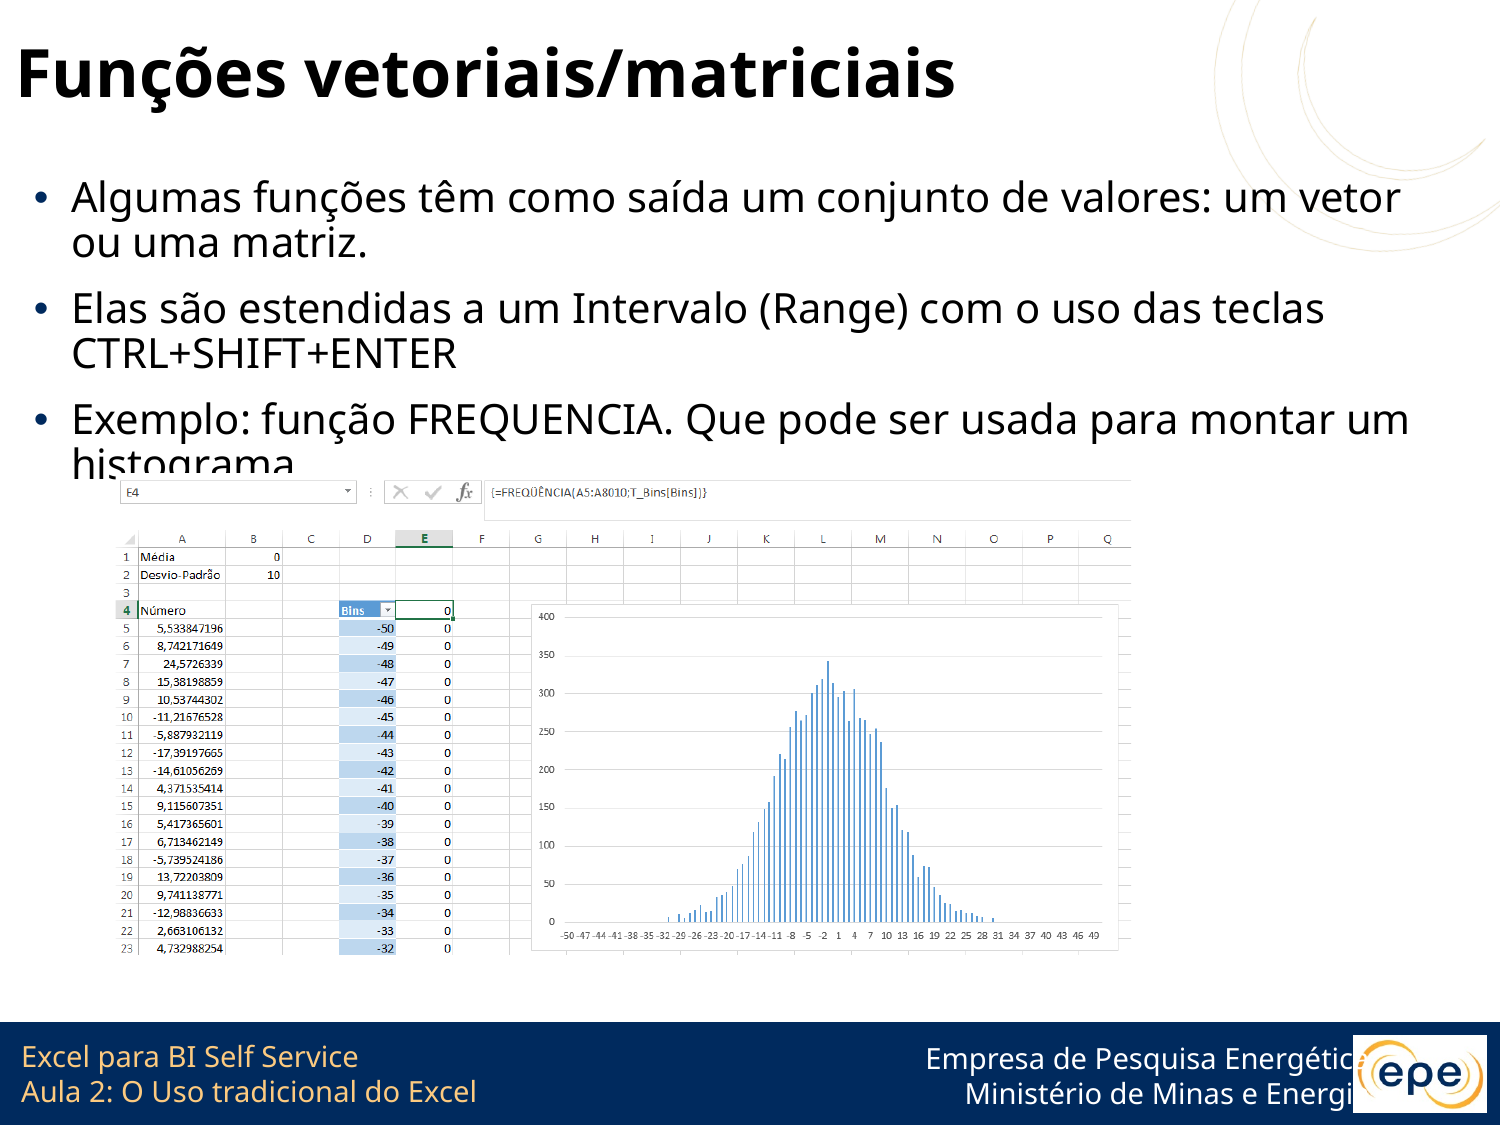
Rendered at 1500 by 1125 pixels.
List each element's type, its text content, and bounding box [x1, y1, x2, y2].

title Funções vetoriais/matriciais [0, 3, 1459, 148]
list Algumas funções têm como saída um conjunto de valores: um vetor ou uma matriz. Elas são estendidas a um Intervalo (Range) com o uso das teclas CTRL+SHIFT+ENTER Exemplo: função FREQUENCIA. Que pode ser usada para montar um histograma [18, 169, 1459, 1005]
picture [115, 473, 1132, 955]
picture [1353, 1035, 1487, 1113]
